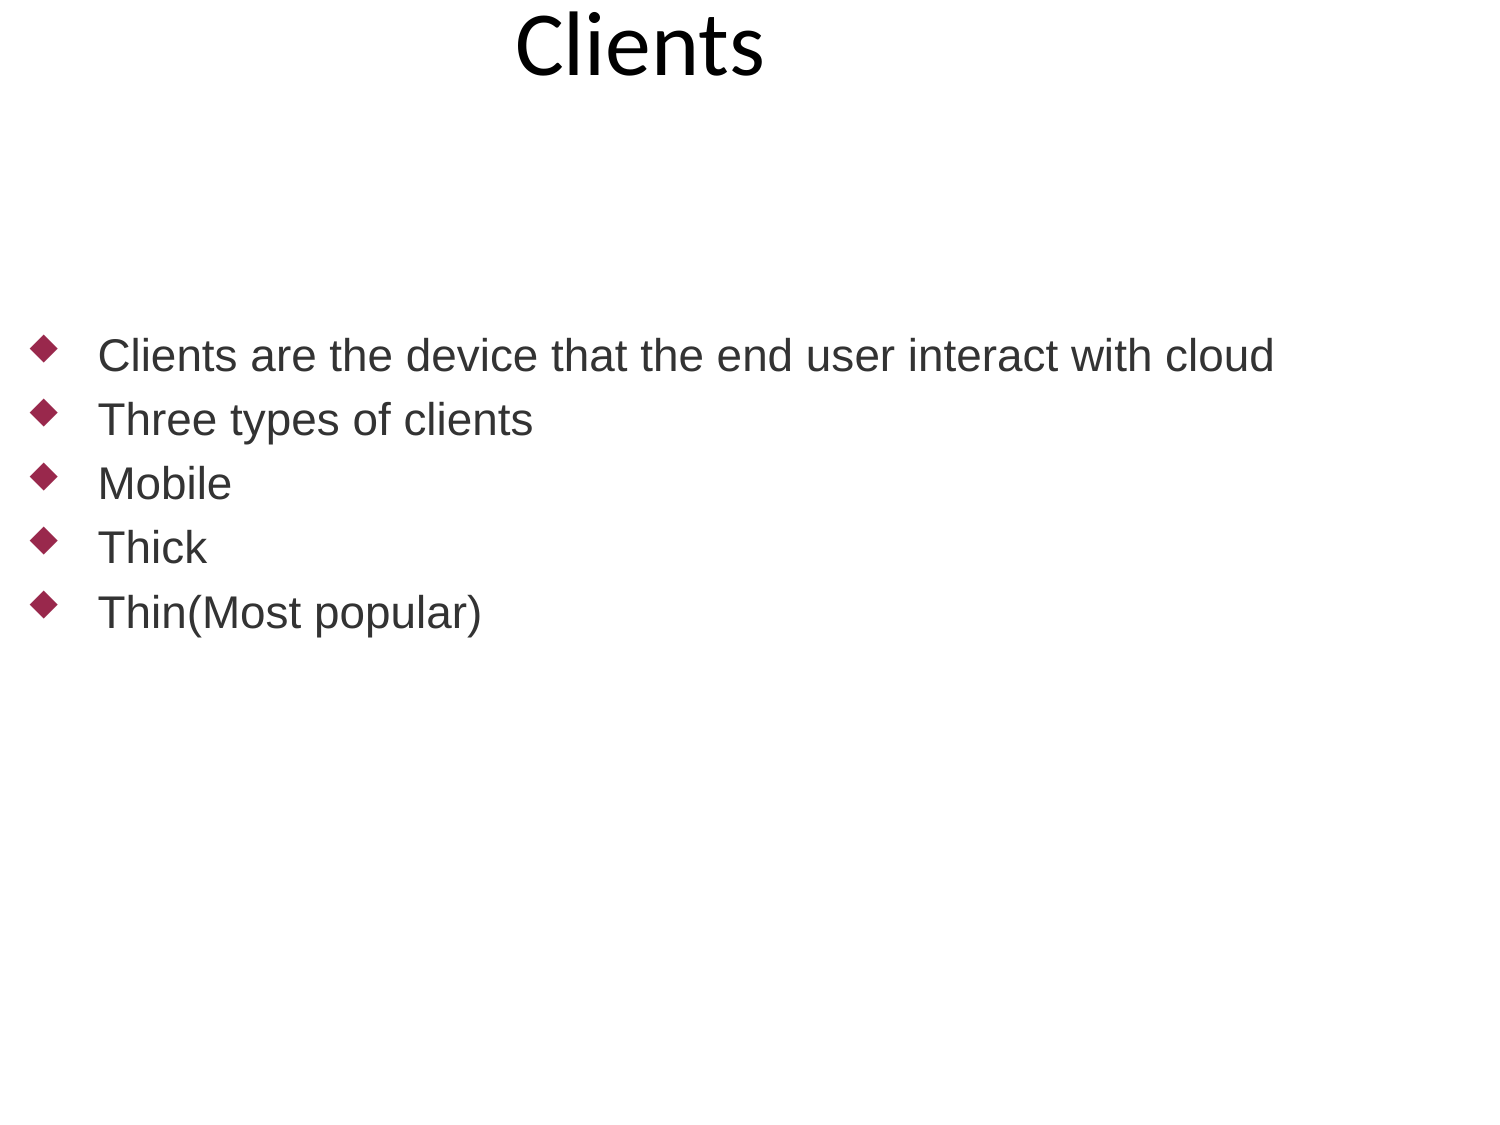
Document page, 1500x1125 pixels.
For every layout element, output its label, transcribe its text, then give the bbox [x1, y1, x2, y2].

title Clients [0, 0, 1281, 188]
list Clients are the device that the end user interact with cloud Three types of clients Mobile Thick Thin(Most popular) [0, 318, 1453, 1027]
